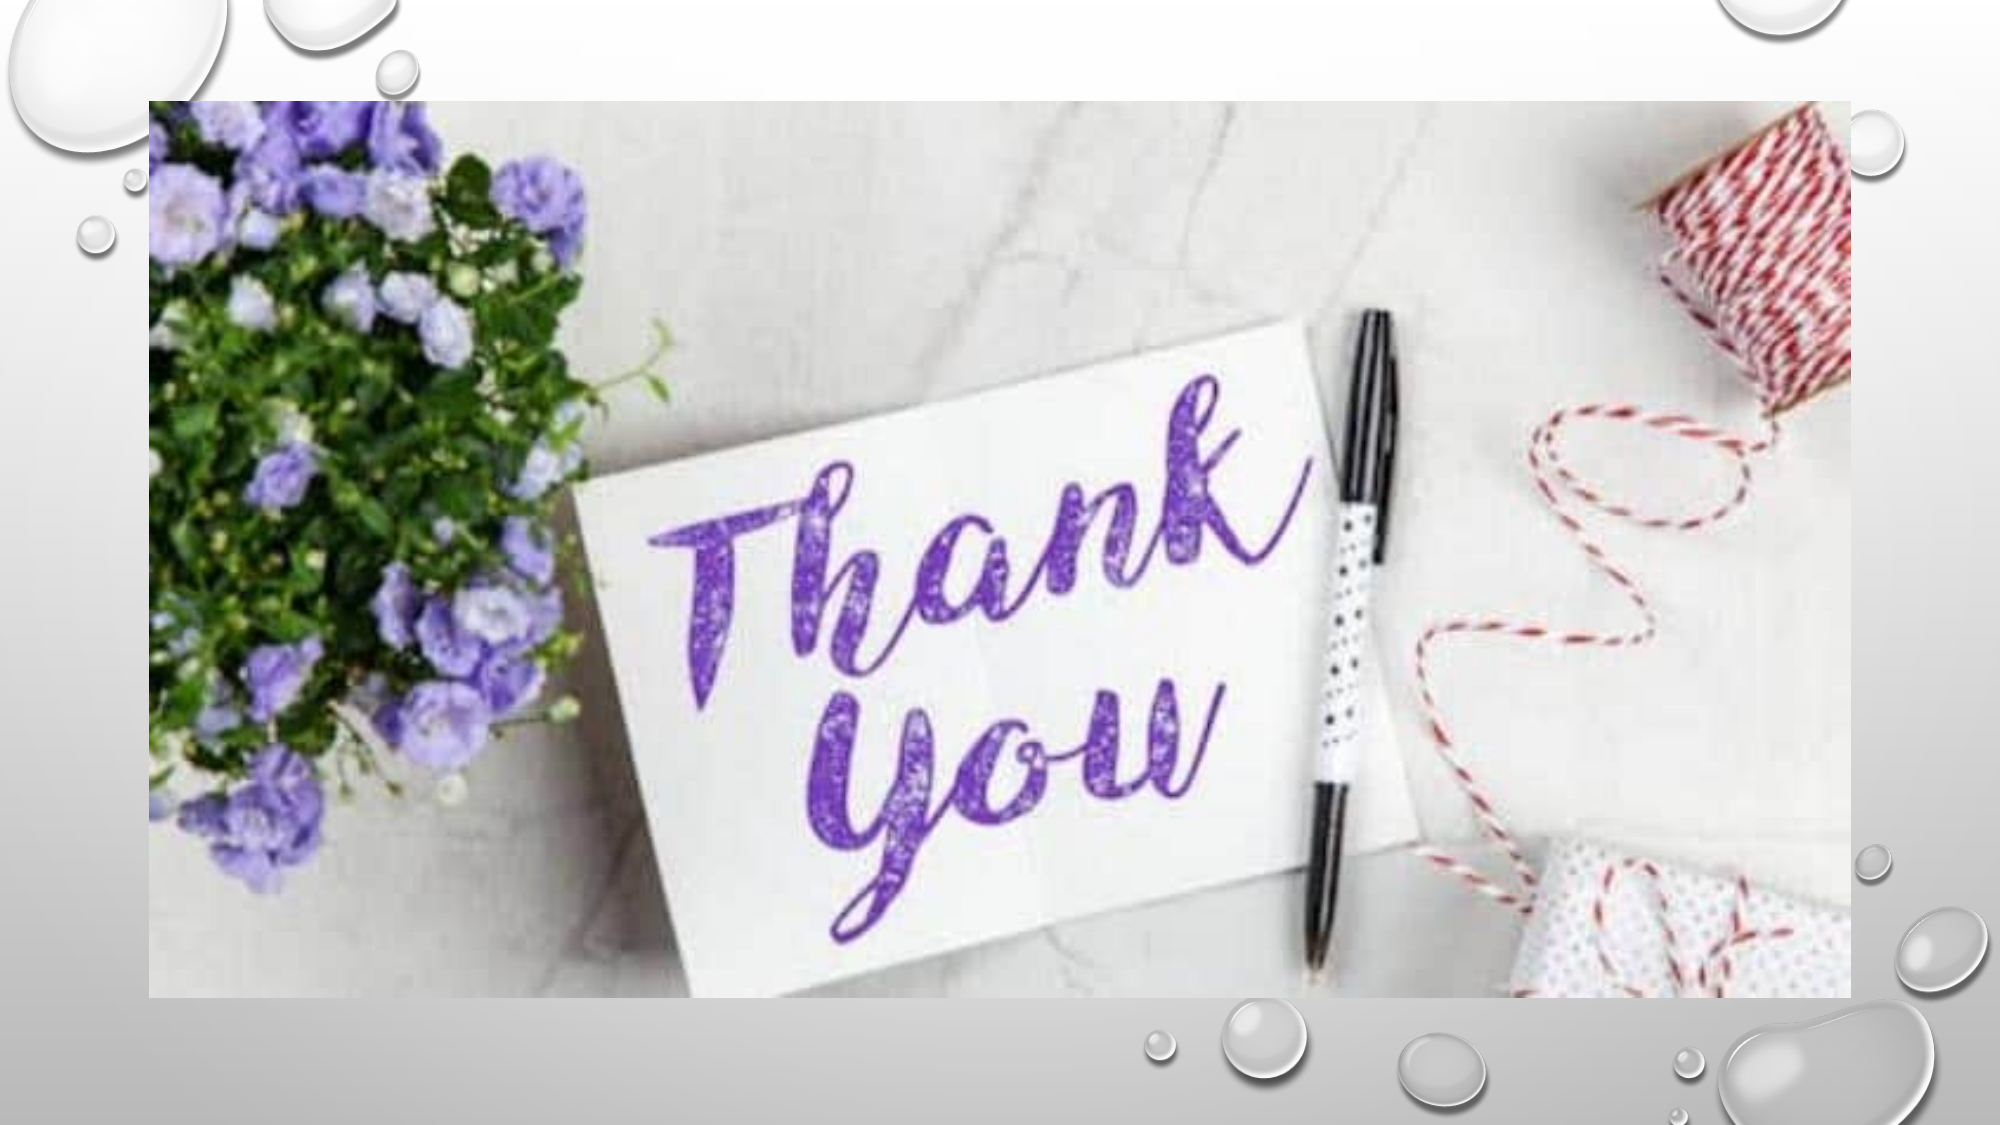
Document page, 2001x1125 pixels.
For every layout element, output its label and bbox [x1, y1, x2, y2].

list [149, 101, 1851, 999]
picture [0, 0, 2000, 1125]
